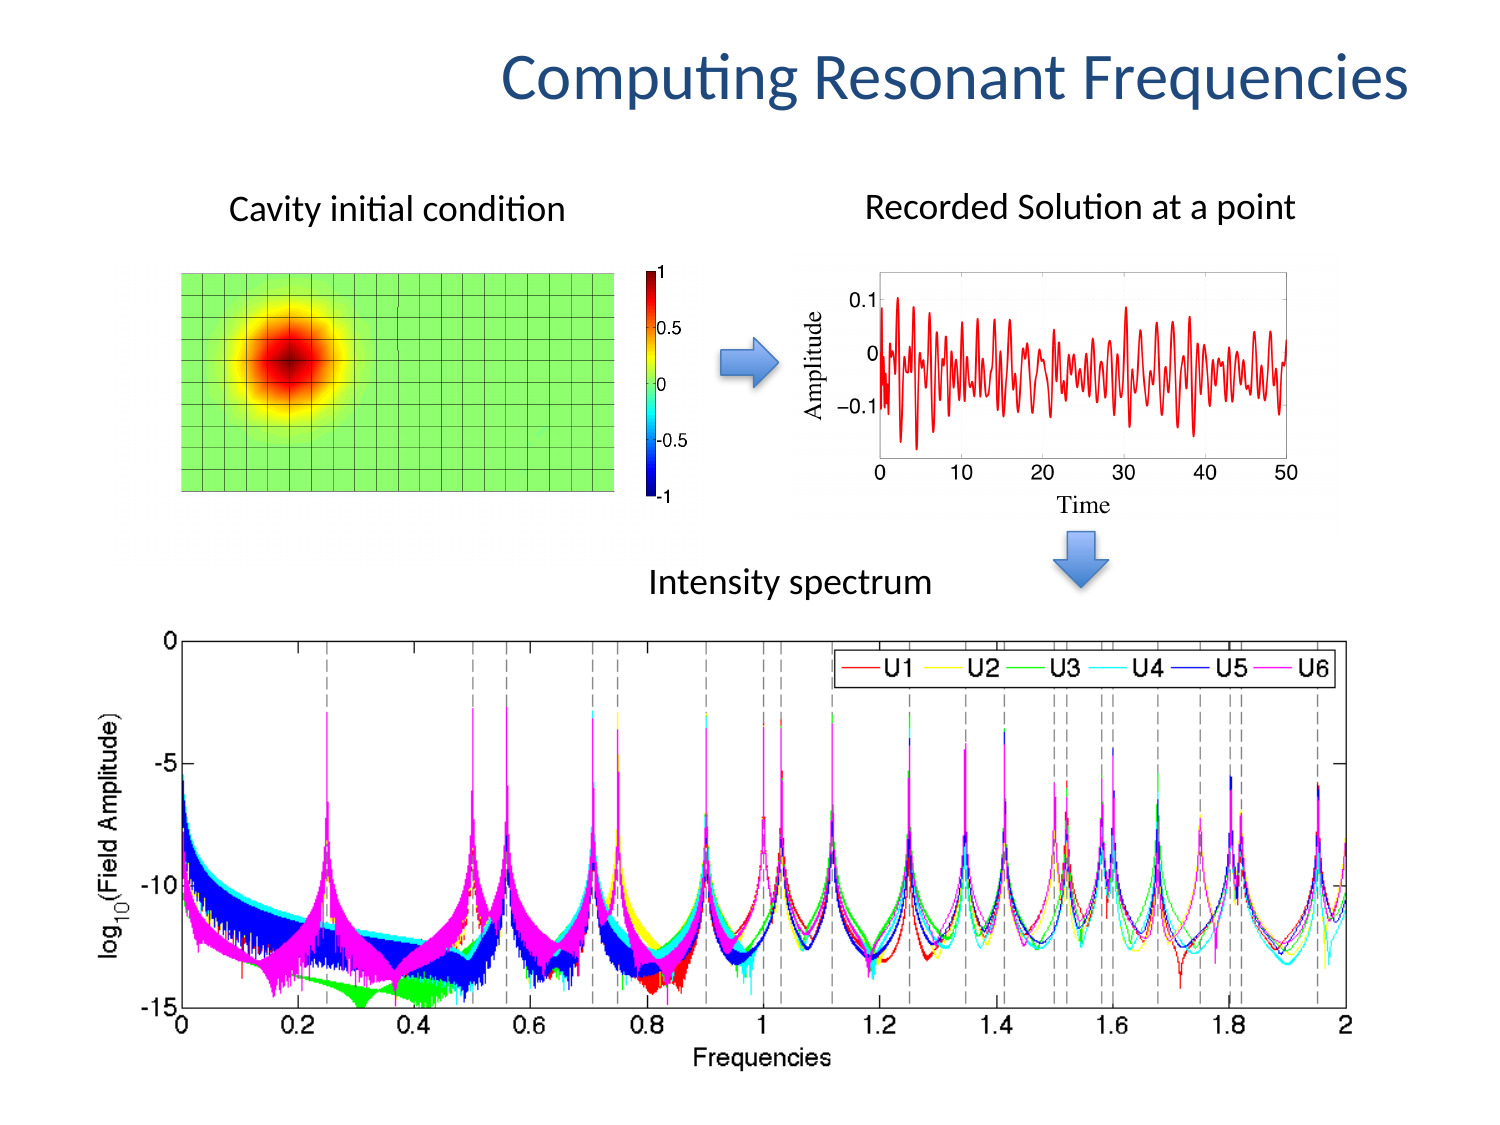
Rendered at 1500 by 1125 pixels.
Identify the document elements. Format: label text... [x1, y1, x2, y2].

text_box [1052, 541, 1110, 589]
text_box [720, 336, 780, 389]
title Computing Resonant Frequencies [225, 45, 1425, 100]
text_box Intensity spectrum [633, 549, 949, 604]
picture [49, 605, 1488, 1076]
text_box Cavity initial condition [214, 176, 582, 237]
picture [109, 260, 704, 566]
text_box Recorded Solution at a point [849, 174, 1489, 235]
picture [790, 251, 1338, 533]
